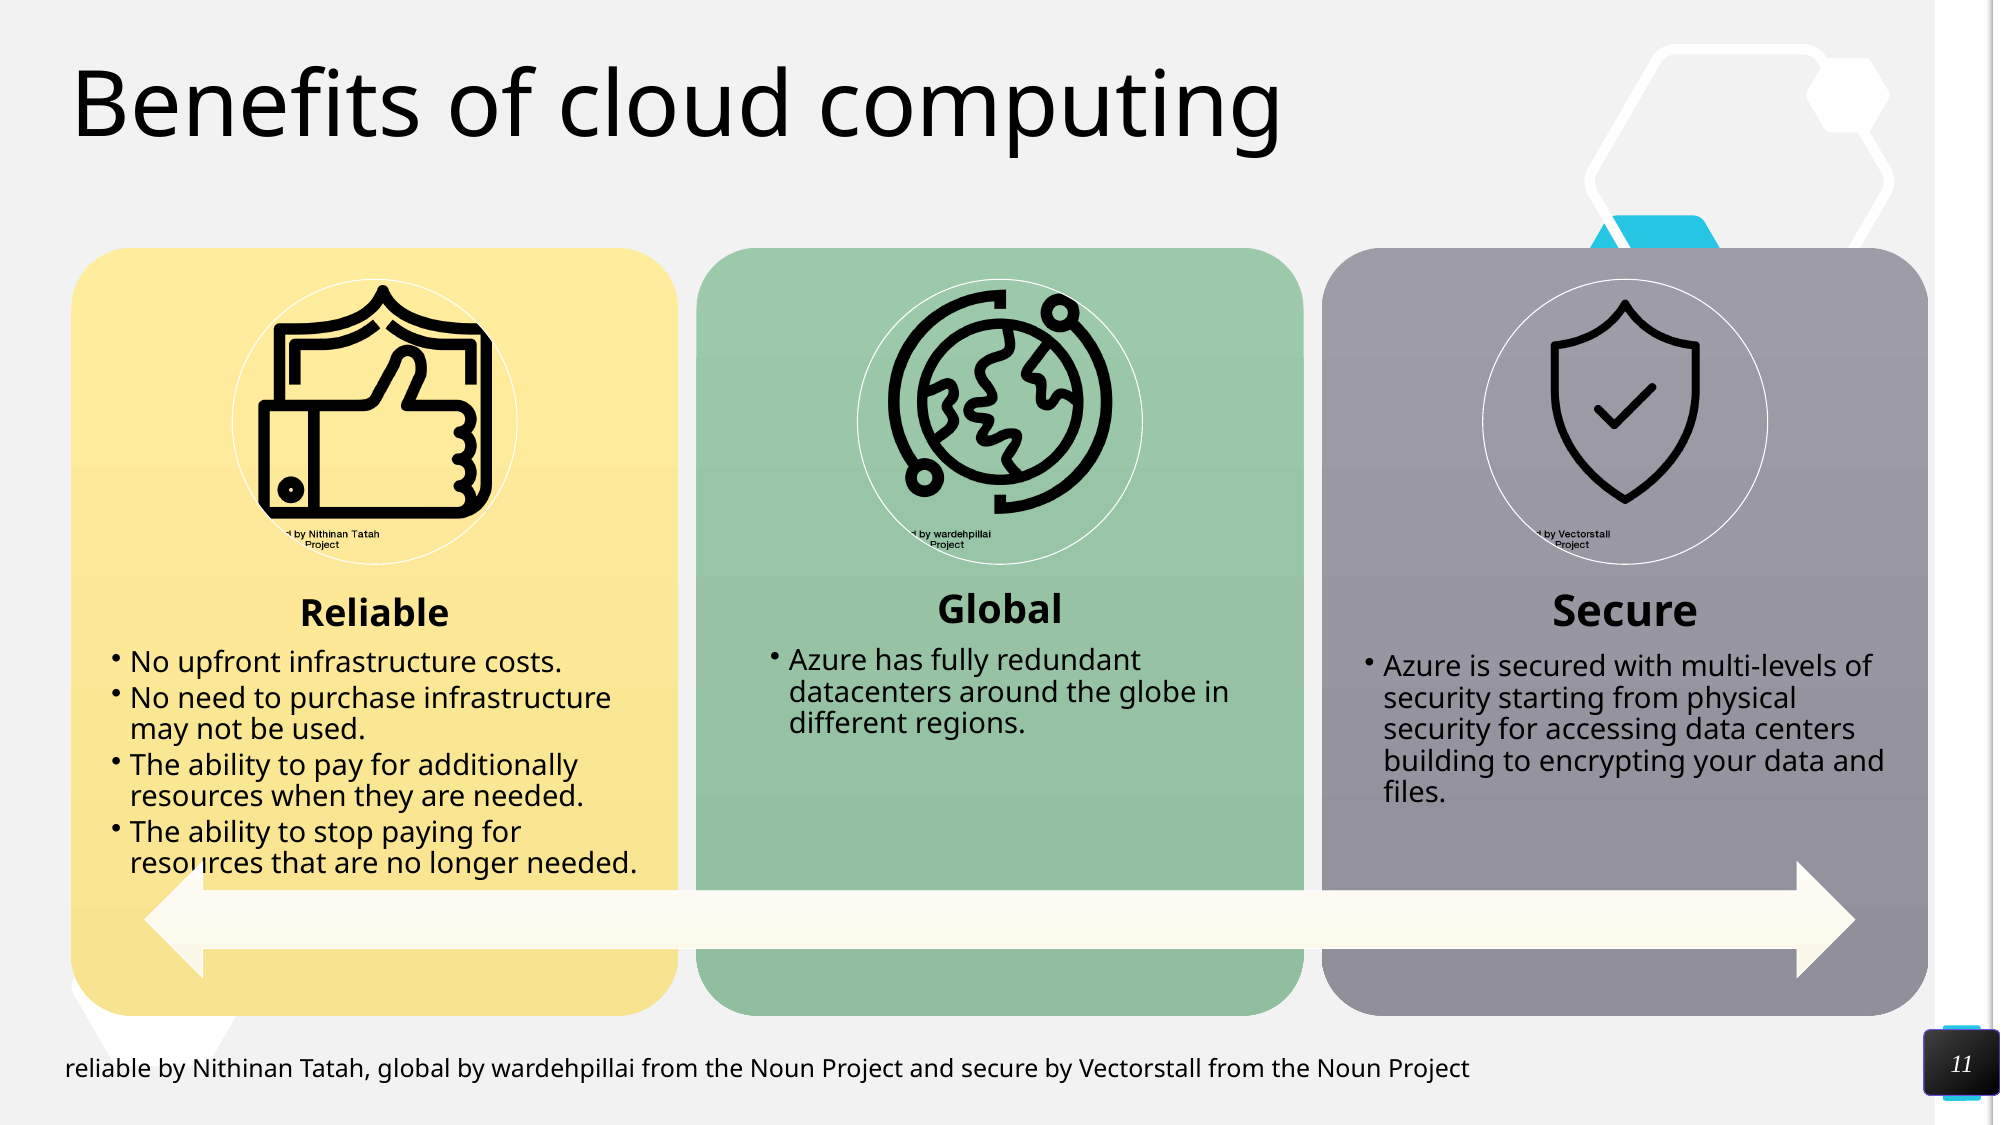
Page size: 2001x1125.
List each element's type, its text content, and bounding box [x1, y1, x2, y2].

slide_number 11 [1923, 1029, 2000, 1096]
title Benefits of cloud computing [70, 70, 1930, 142]
text_box reliable by Nithinan Tatah, global by wardehpillai from the Noun Project and secure by Vectorstall from the Noun Project [49, 1044, 1822, 1090]
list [70, 247, 1930, 1016]
